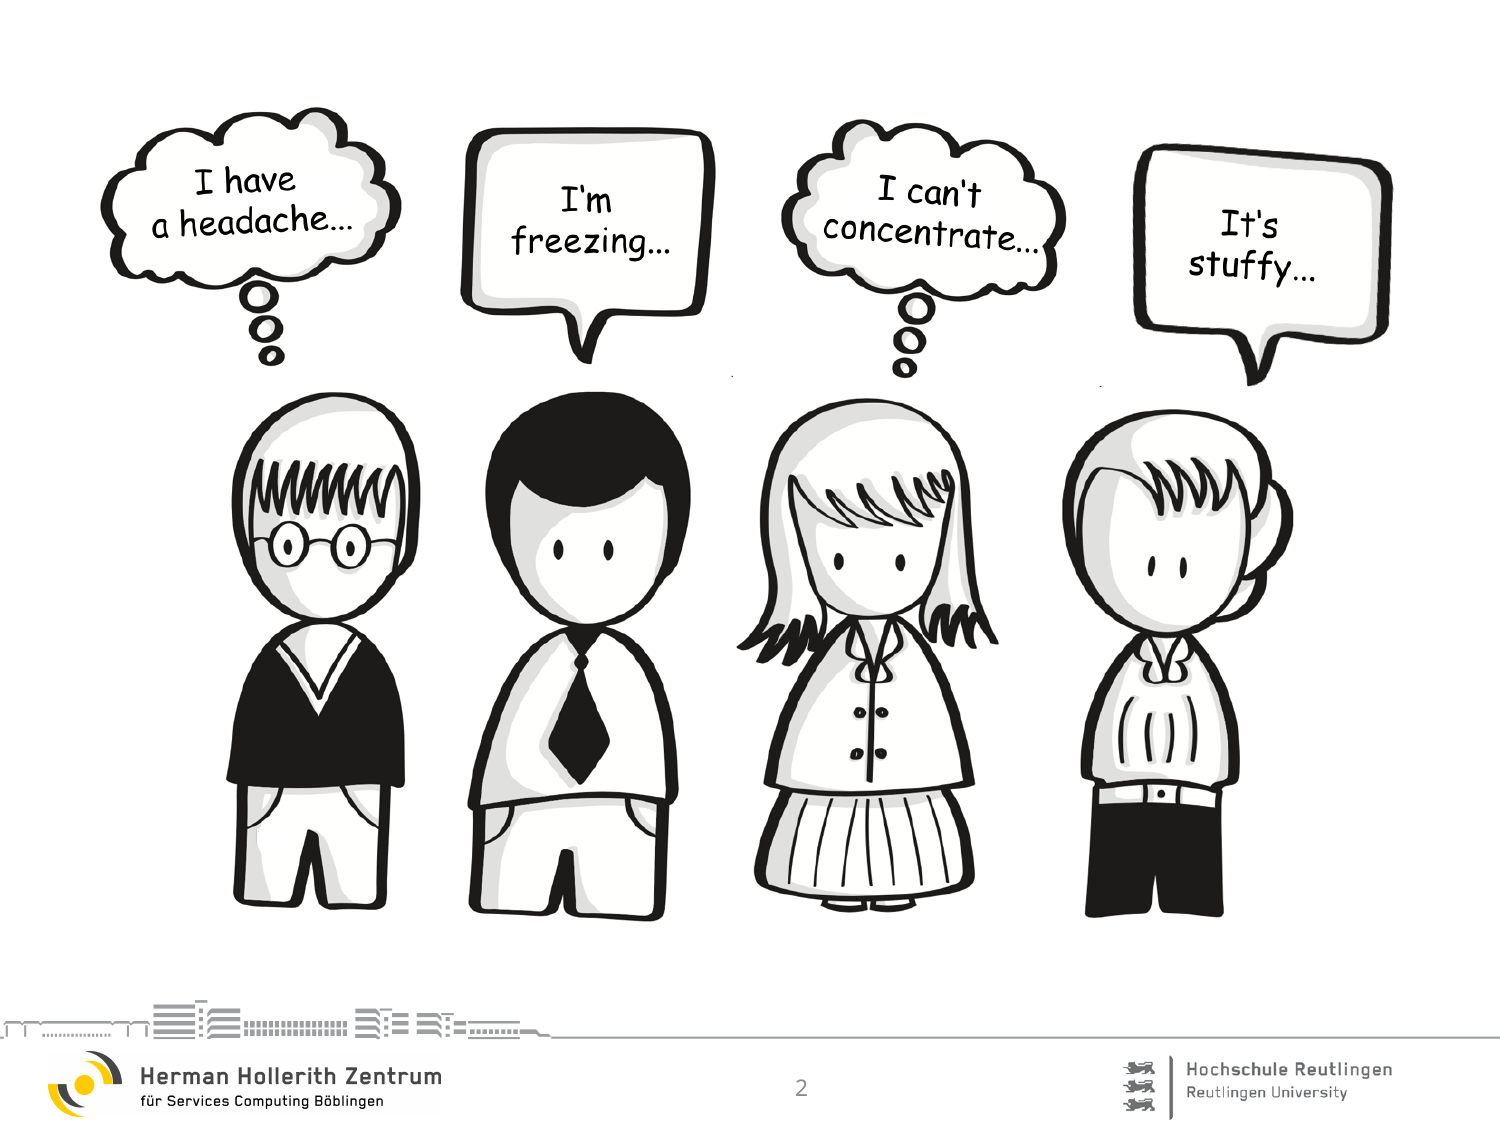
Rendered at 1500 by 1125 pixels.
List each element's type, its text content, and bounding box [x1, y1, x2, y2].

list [89, 74, 1401, 933]
slide_number 2 [633, 1056, 971, 1117]
picture [0, 991, 1500, 1125]
